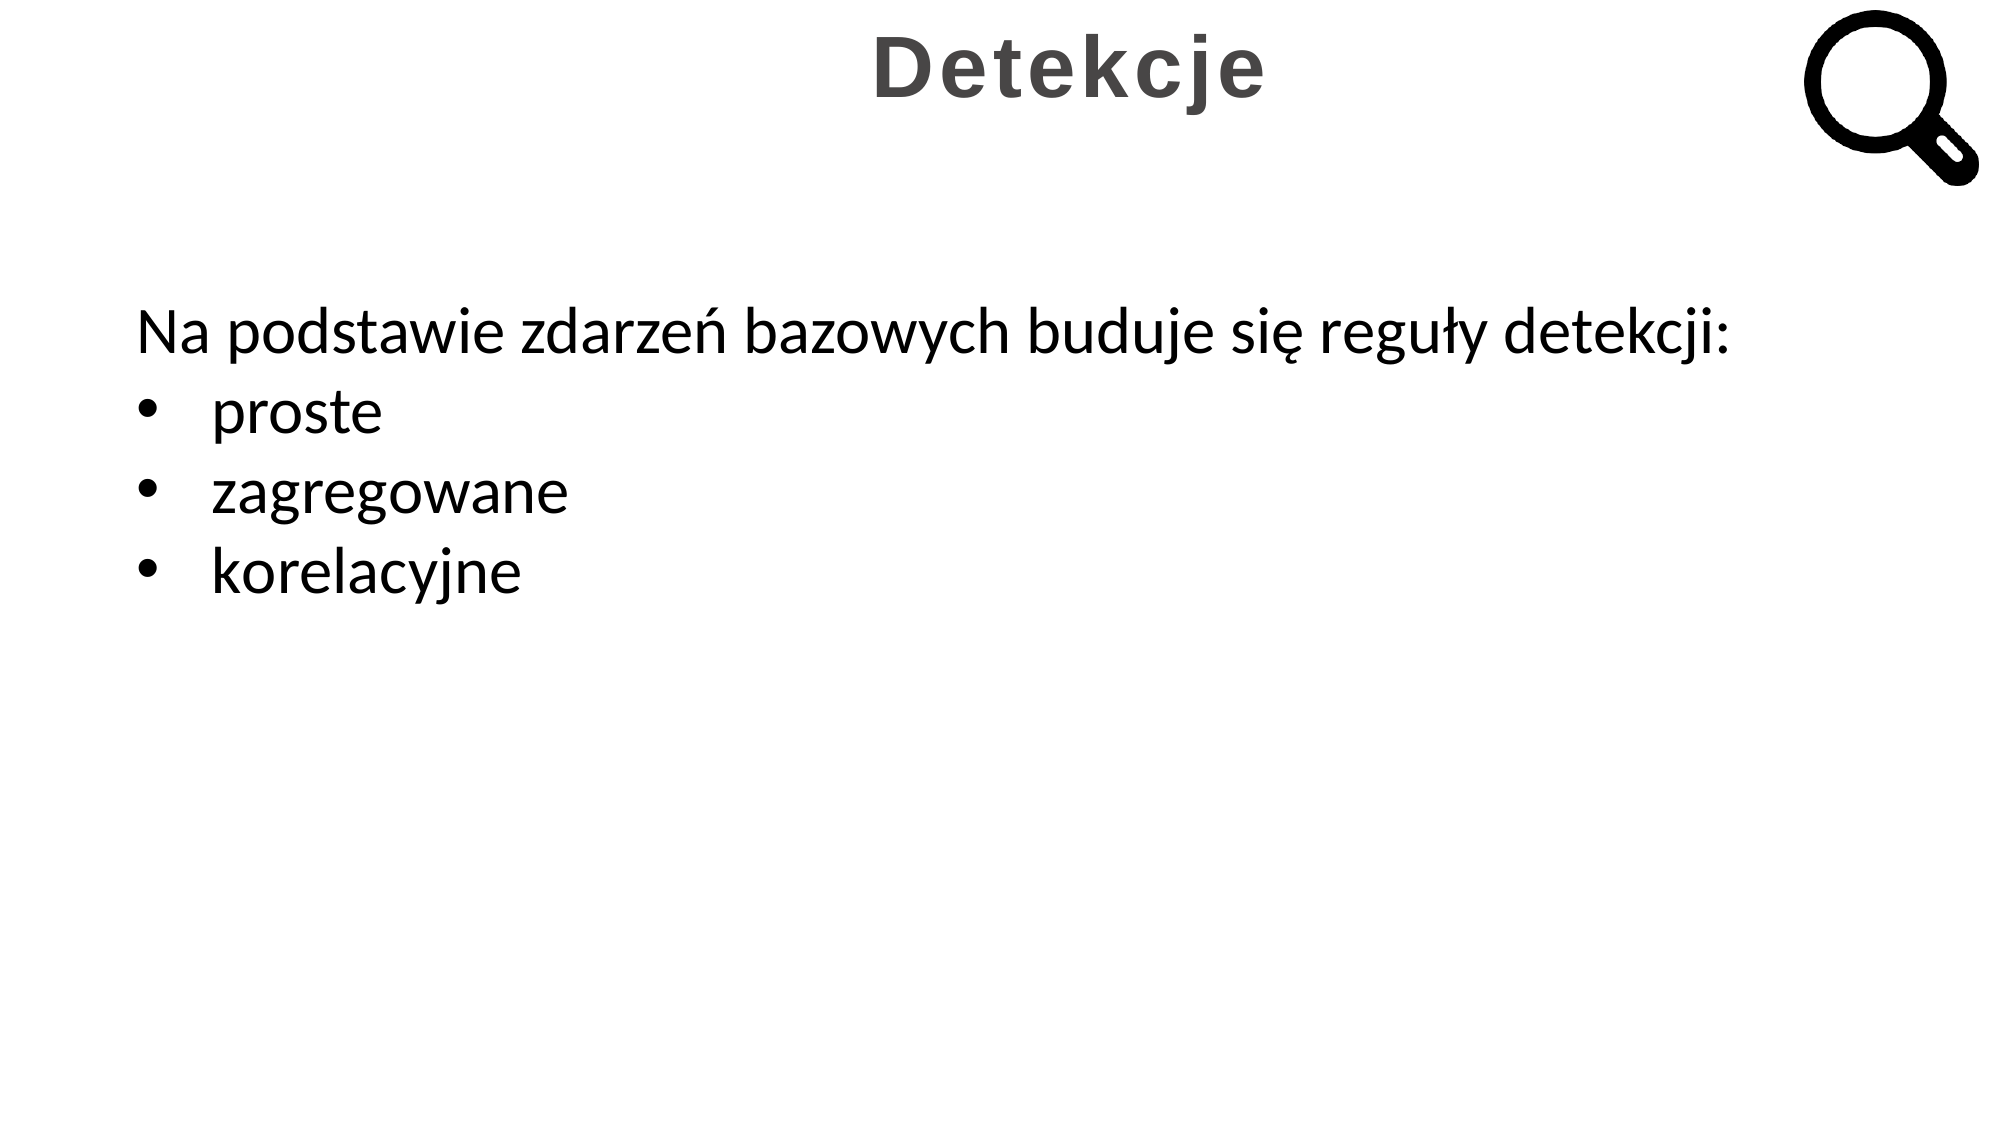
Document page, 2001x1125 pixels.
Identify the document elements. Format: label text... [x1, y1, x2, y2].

text_box Detekcje [245, 10, 1802, 116]
picture [1803, 10, 1979, 186]
text_box Na podstawie zdarzeń bazowych buduje się reguły detekcji: proste zagregowane korelacyjne [136, 287, 1940, 687]
